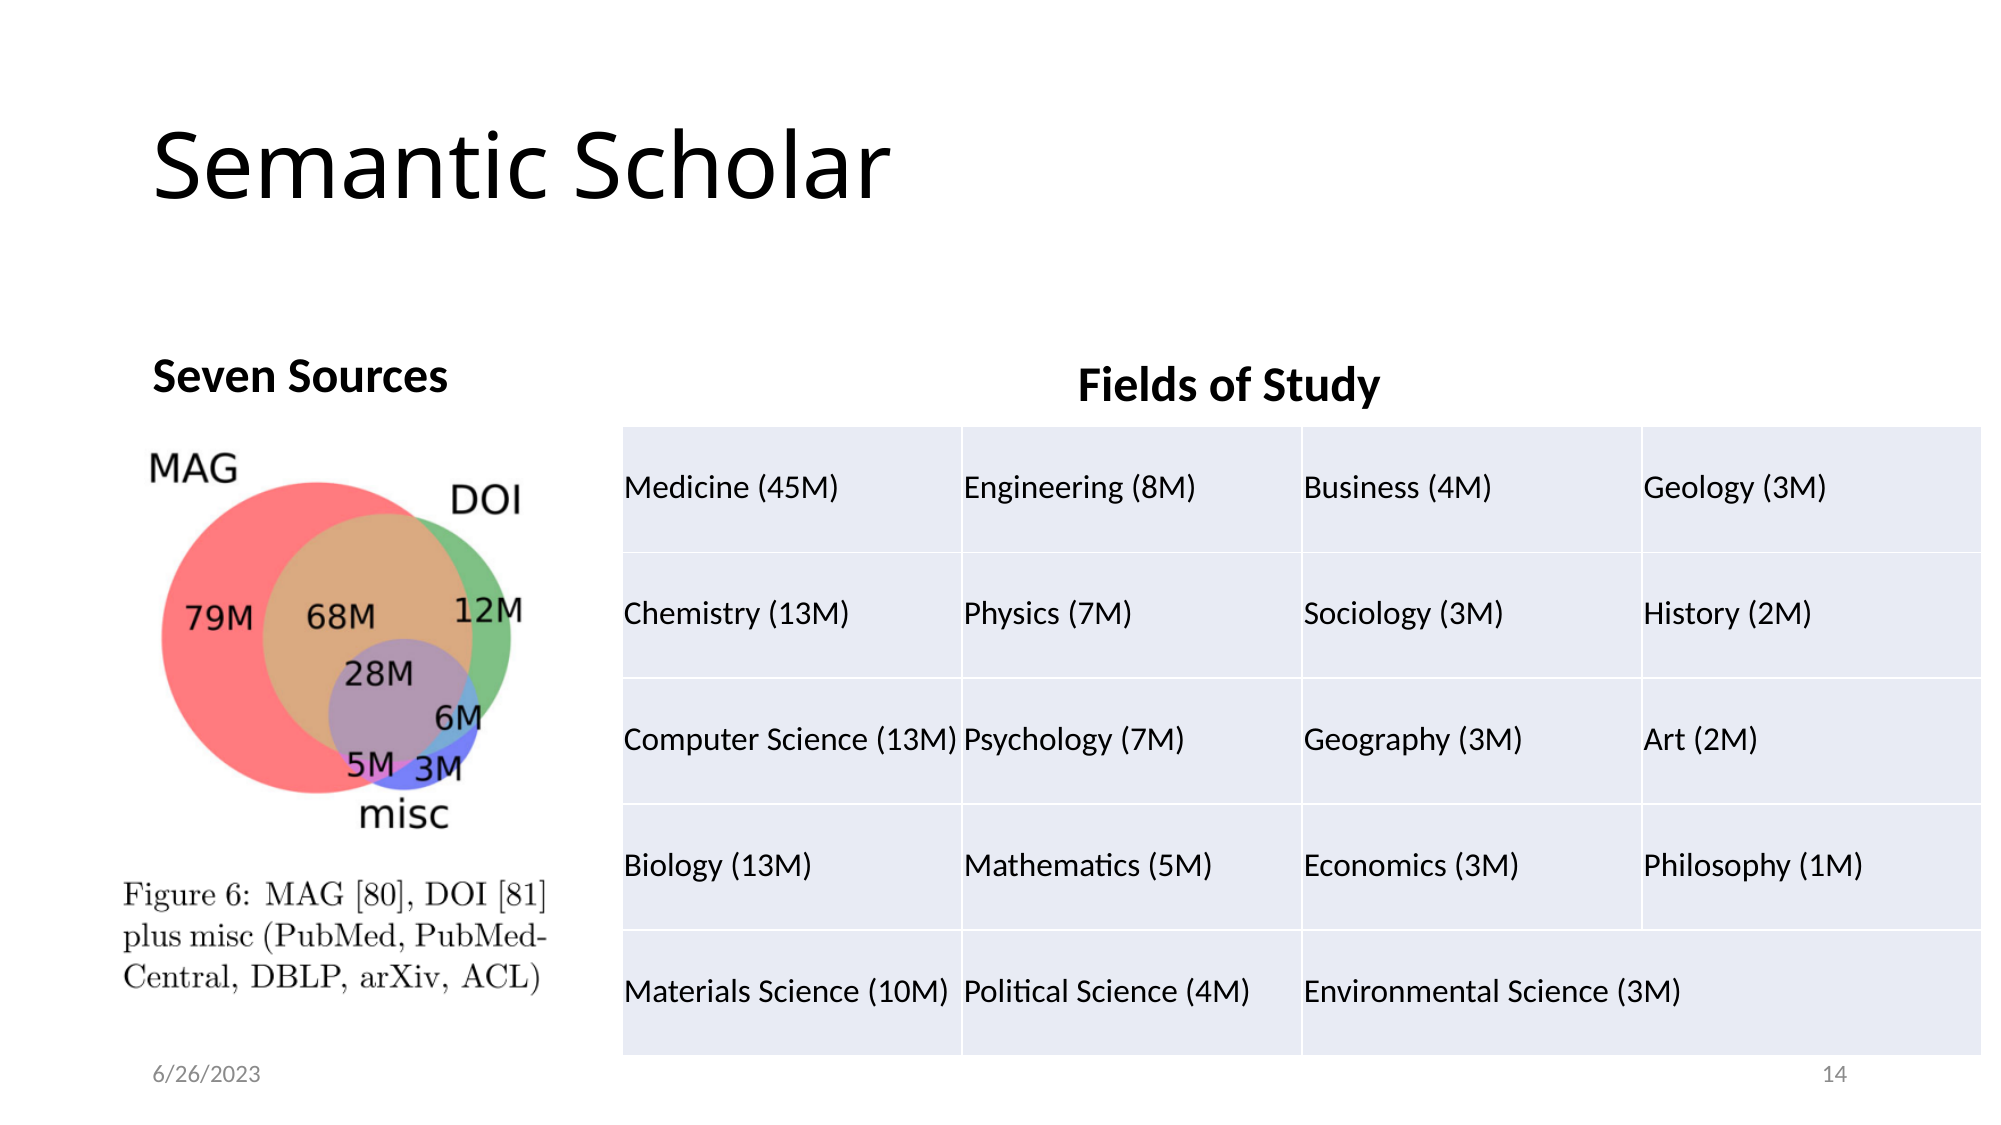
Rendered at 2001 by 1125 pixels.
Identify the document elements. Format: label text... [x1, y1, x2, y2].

list Fields of Study [1063, 284, 1433, 420]
table_cell Physics (7M) [963, 553, 1301, 677]
table_cell Economics (3M) [1303, 805, 1641, 929]
table_cell Mathematics (5M) [963, 805, 1301, 929]
table_cell Environmental Science (3M) [1303, 931, 1981, 1055]
list Seven Sources [137, 275, 984, 411]
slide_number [137, 1042, 588, 1103]
table_cell Political Science (4M) [963, 931, 1301, 1055]
table_cell Biology (13M) [623, 805, 961, 929]
table_cell Philosophy (1M) [1643, 805, 1981, 929]
table_cell Chemistry (13M) [623, 553, 961, 677]
slide_number 14 [1412, 1057, 1863, 1103]
table_cell Computer Science (13M) [623, 679, 961, 803]
table_header Engineering (8M) [963, 427, 1301, 552]
table_header Geology (3M) [1643, 427, 1981, 552]
table_cell Materials Science (10M) [623, 931, 961, 1055]
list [109, 410, 567, 1016]
table_cell Geography (3M) [1303, 679, 1641, 803]
table_cell Sociology (3M) [1303, 553, 1641, 677]
table_header Business (4M) [1303, 427, 1641, 552]
table_header Medicine (45M) [623, 427, 961, 552]
table_cell Psychology (7M) [963, 679, 1301, 803]
table_cell History (2M) [1643, 553, 1981, 677]
table_cell Art (2M) [1643, 679, 1981, 803]
title Semantic Scholar [137, 59, 1863, 278]
